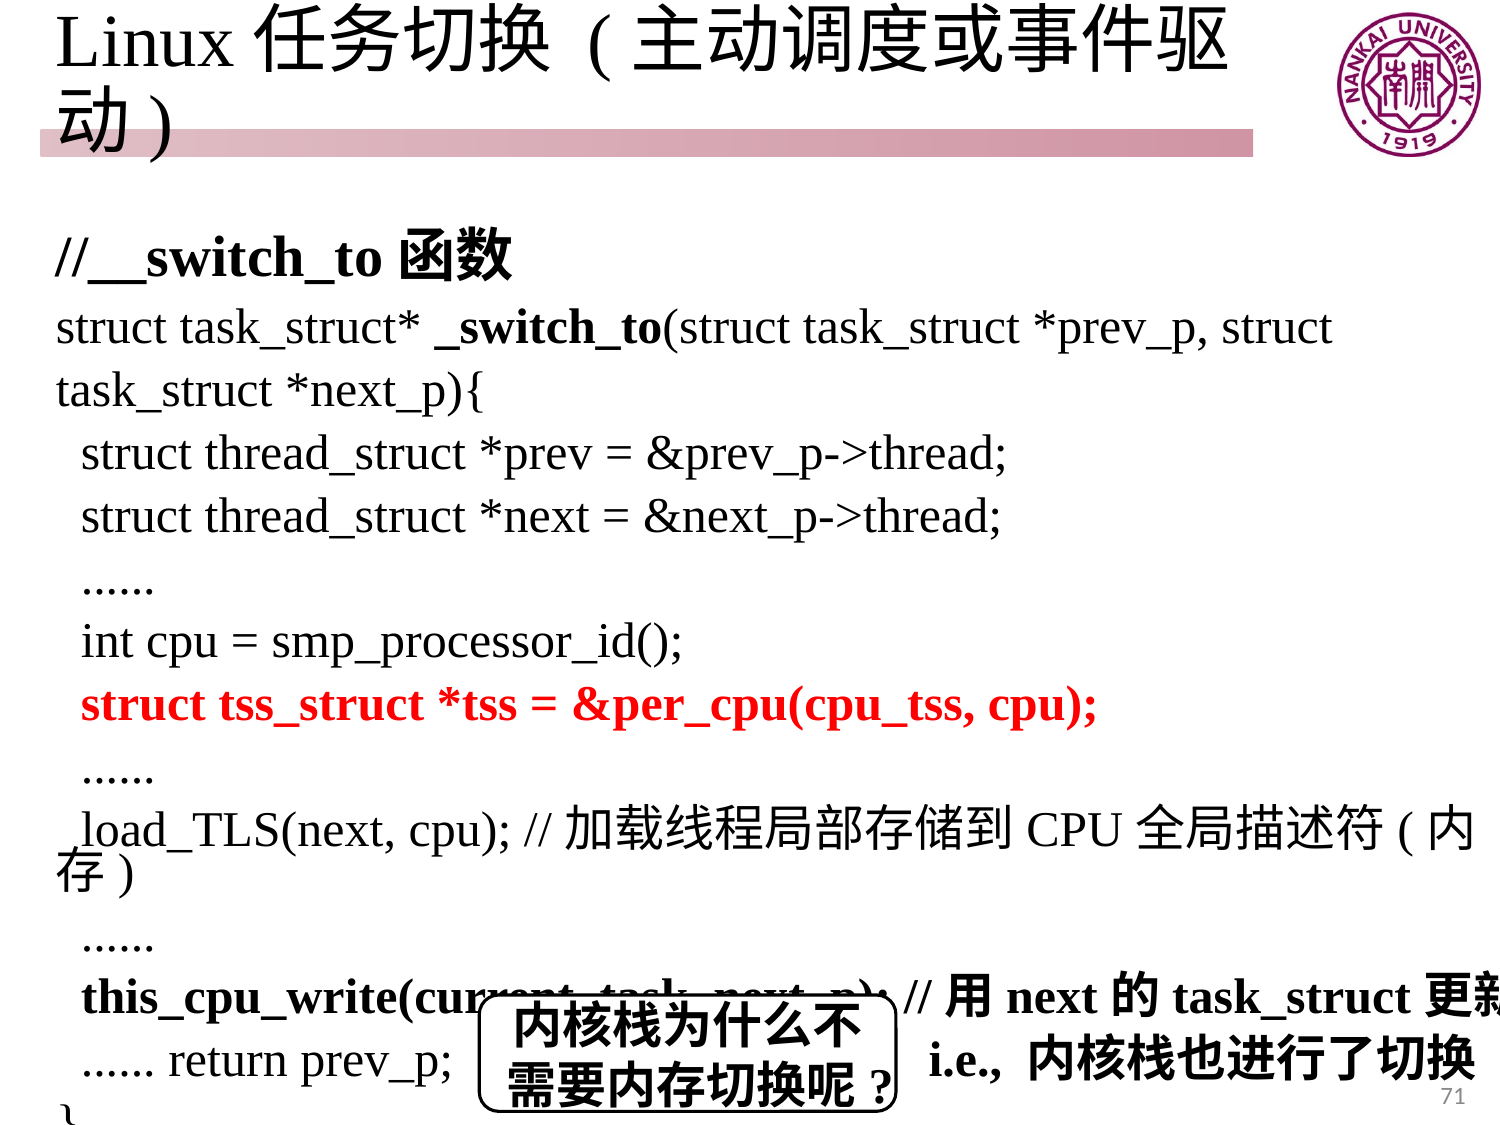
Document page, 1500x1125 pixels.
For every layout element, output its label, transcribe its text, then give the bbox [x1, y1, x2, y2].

slide_number 71 [1143, 1065, 1481, 1125]
list //__switch_to函数 struct task_struct* _switch_to(struct task_struct *prev_p, struct task_struct *next_p){ struct thread_struct *prev = &prev_p->thread; struct thread_struct *next = &next_p->thread; ...... int cpu = smp_processor_id(); struct tss_struct *tss = &per_cpu(cpu_tss, cpu); ...... load_TLS(next, cpu); //加载线程局部存储到CPU全局描述符(内存) ...... this_cpu_write(current_task, next_p); //用next的task_struct更新 ...... return prev_p; i.e., 内核栈也进行了切换 } [40, 218, 1500, 1042]
title Linux任务切换 (主动调度或事件驱动) [40, 33, 1335, 133]
picture [1337, 12, 1481, 157]
text_box 内核栈为什么不需要内存切换呢? [478, 993, 898, 1113]
